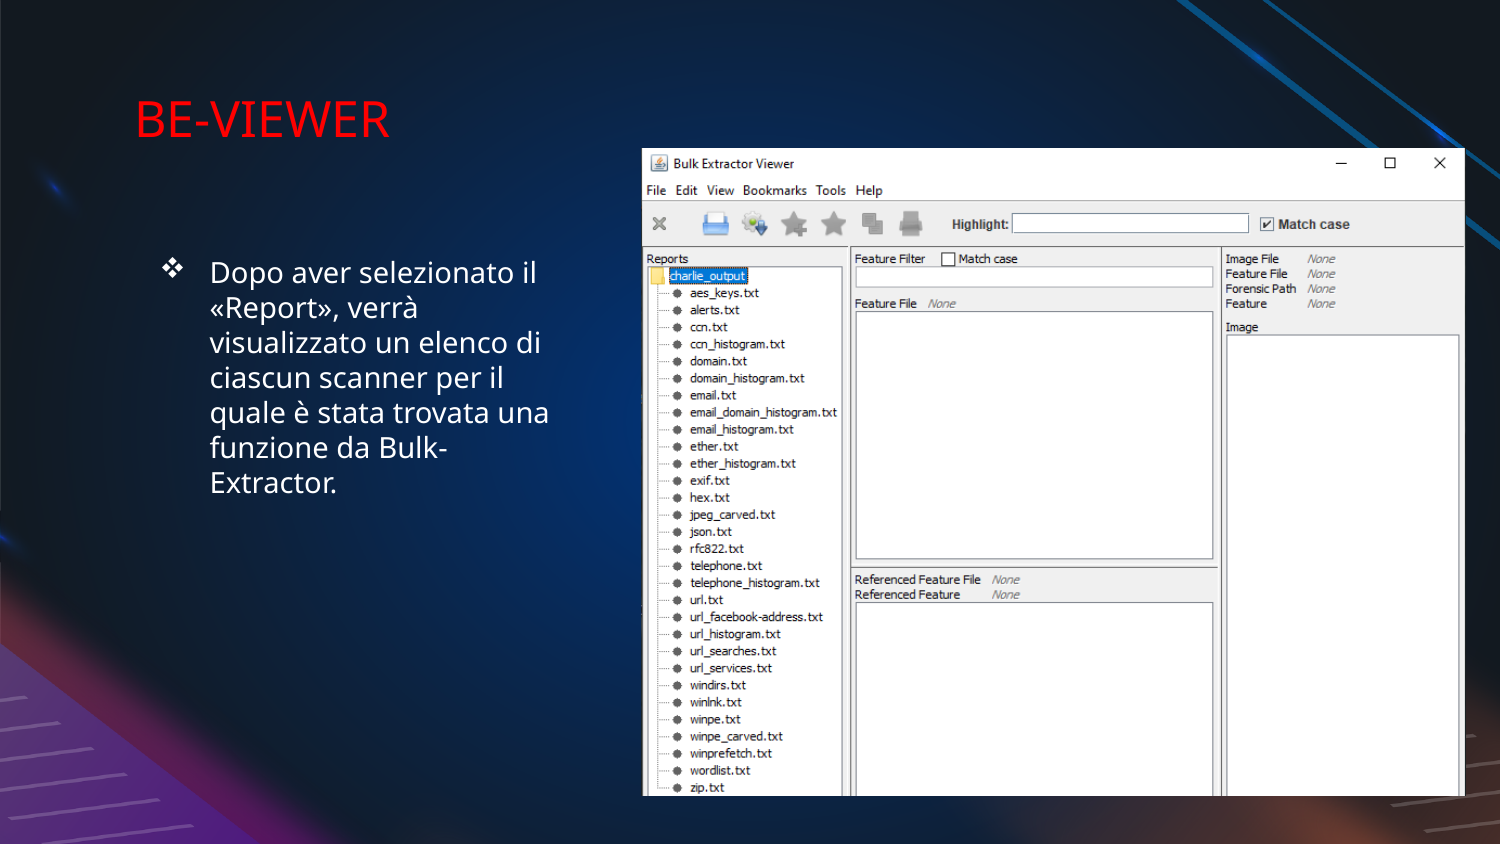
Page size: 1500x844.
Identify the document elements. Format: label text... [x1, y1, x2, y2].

picture [0, 0, 1500, 844]
list Dopo aver selezionato il «Report», verrà visualizzato un elenco di ciascun scanner per il quale è stata trovata una funzione da Bulk-Extractor. [119, 204, 584, 723]
title BE-VIEWER [119, 72, 1449, 167]
